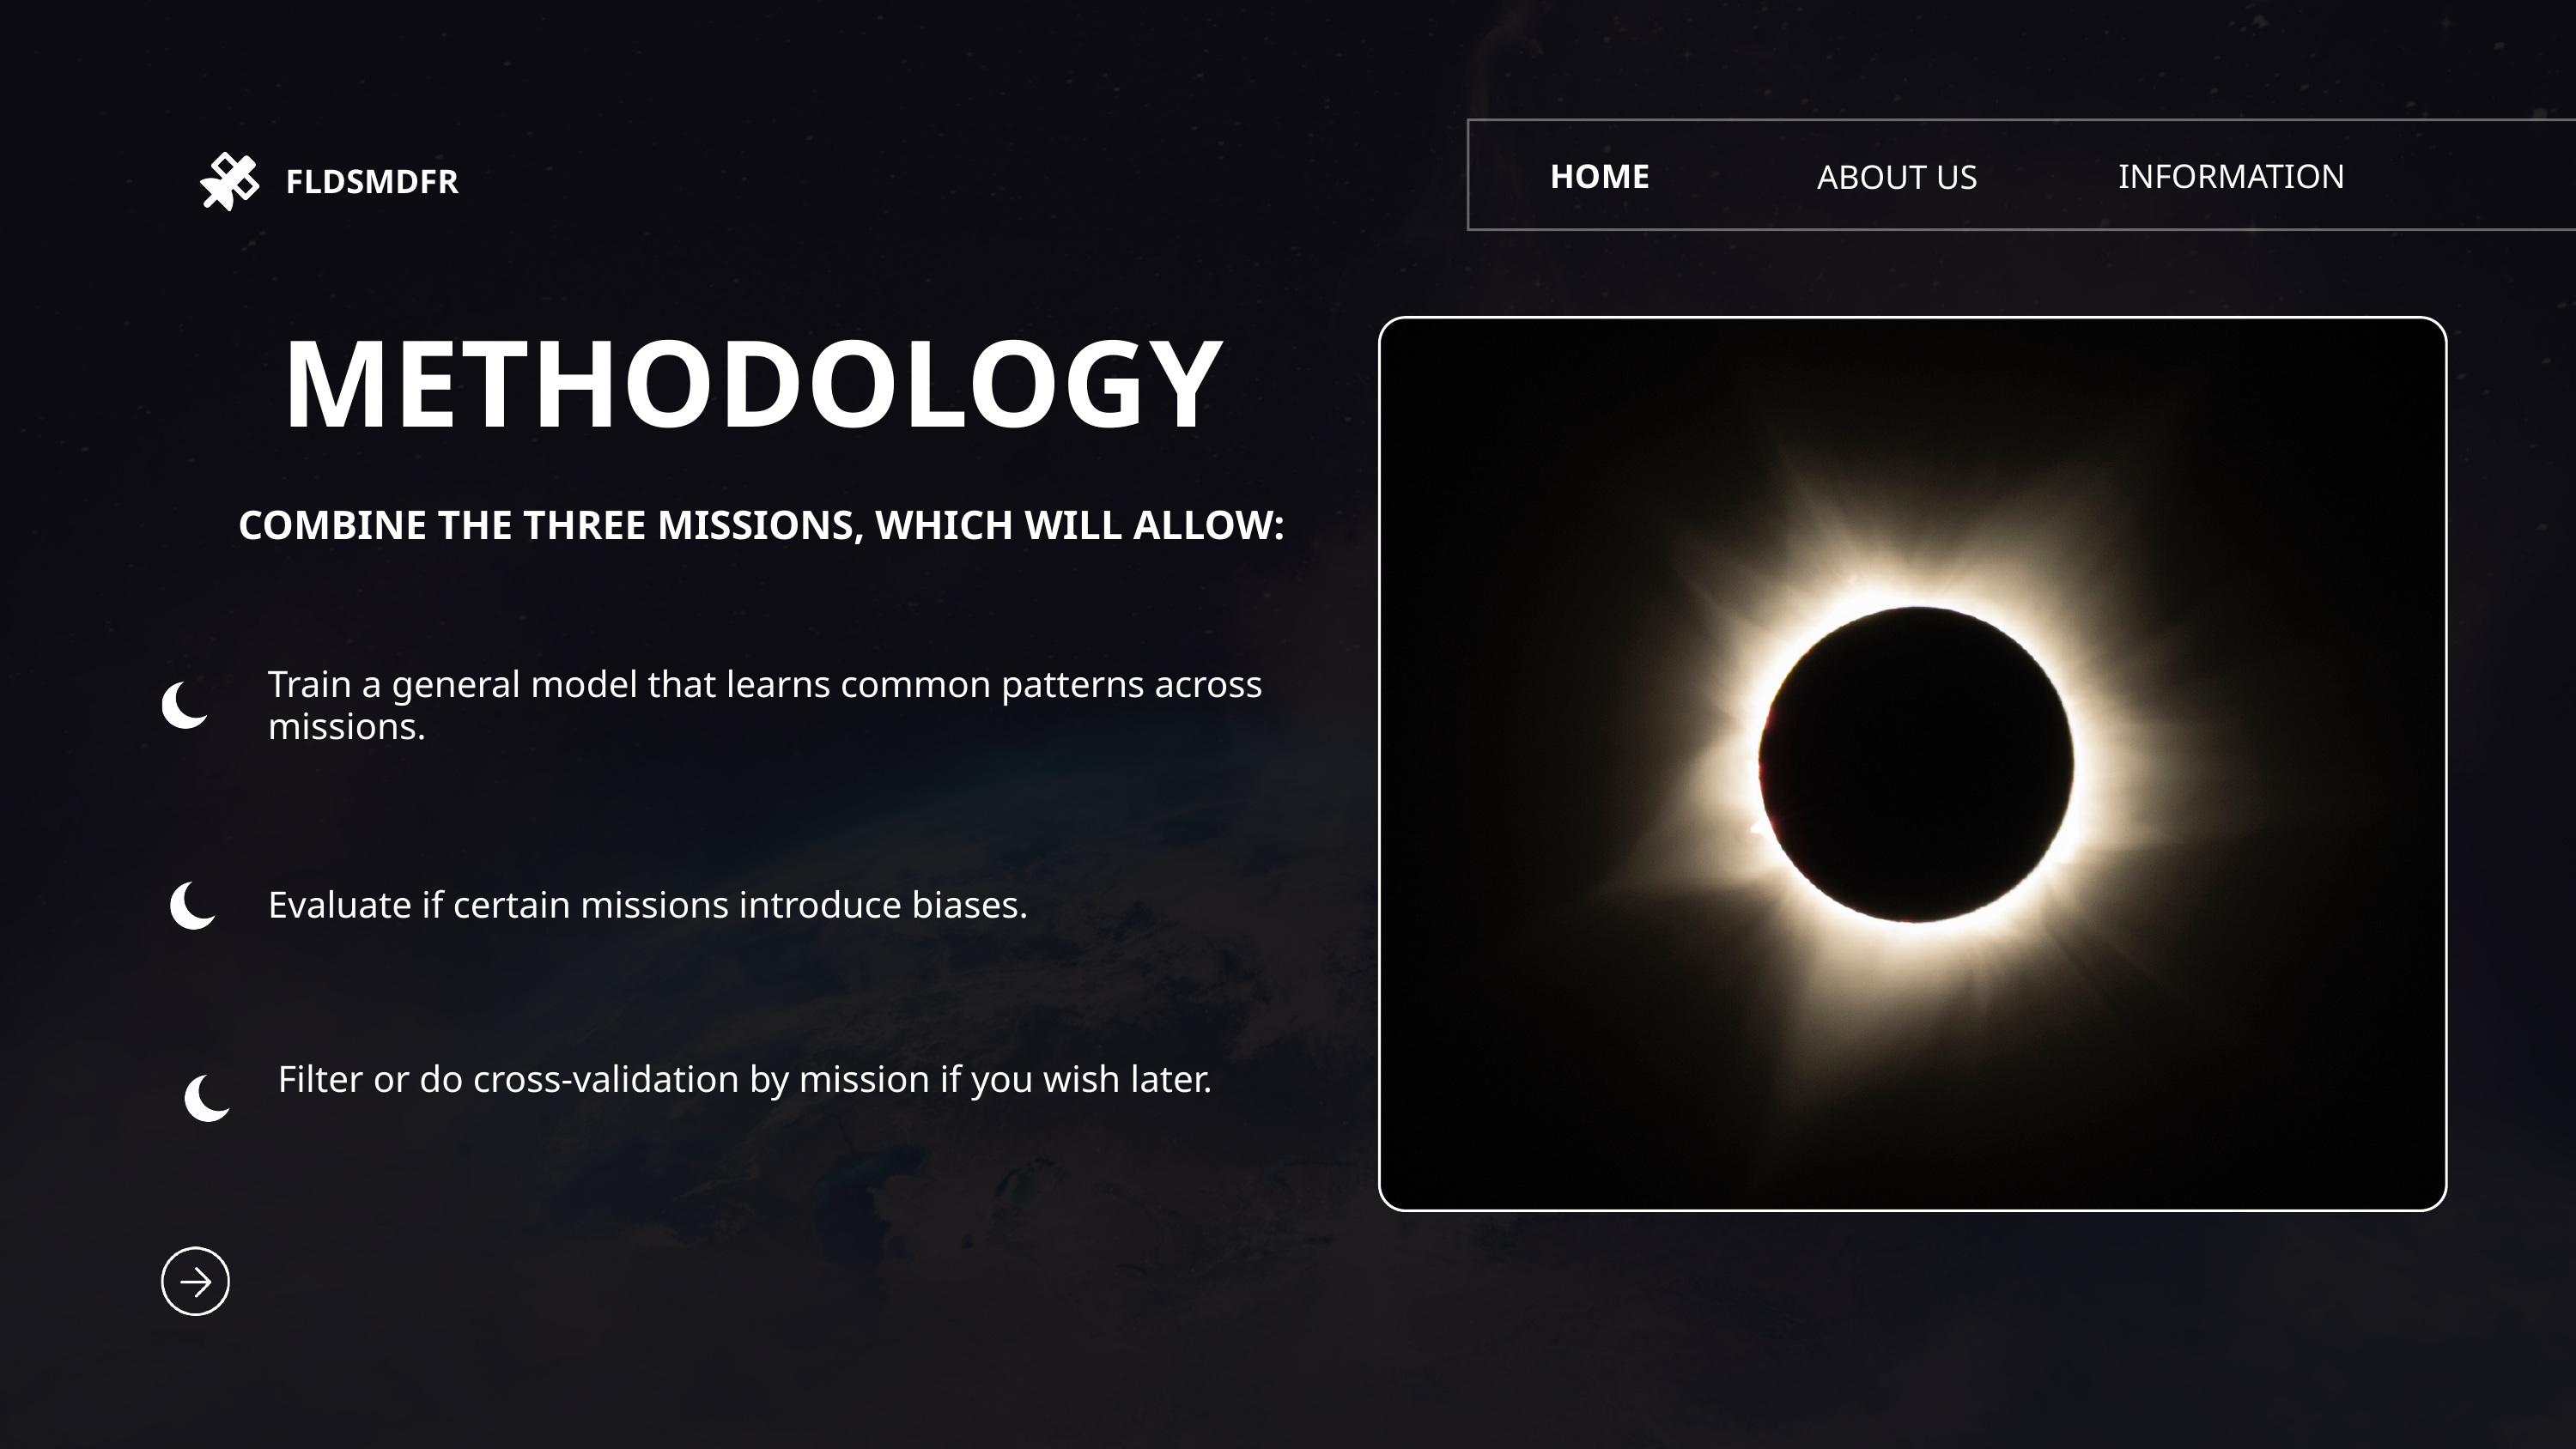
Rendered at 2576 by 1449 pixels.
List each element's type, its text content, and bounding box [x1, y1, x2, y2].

text_box [170, 882, 216, 930]
text_box FLDSMDFR [285, 162, 492, 201]
text_box Filter or do cross-validation by mission if you wish later. [277, 1058, 1298, 1100]
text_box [1379, 317, 2447, 1211]
text_box COMBINE THE THREE MISSIONS, WHICH WILL ALLOW: [238, 501, 1338, 594]
text_box [161, 682, 208, 729]
text_box [185, 1075, 230, 1123]
text_box [0, 0, 2576, 1449]
text_box METHODOLOGY [207, 311, 1298, 452]
text_box [161, 1246, 230, 1316]
text_box Evaluate if certain missions introduce biases. [267, 883, 1288, 968]
text_box [192, 144, 267, 219]
text_box Train a general model that learns common patterns across missions. [267, 662, 1288, 789]
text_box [1467, 119, 2576, 230]
